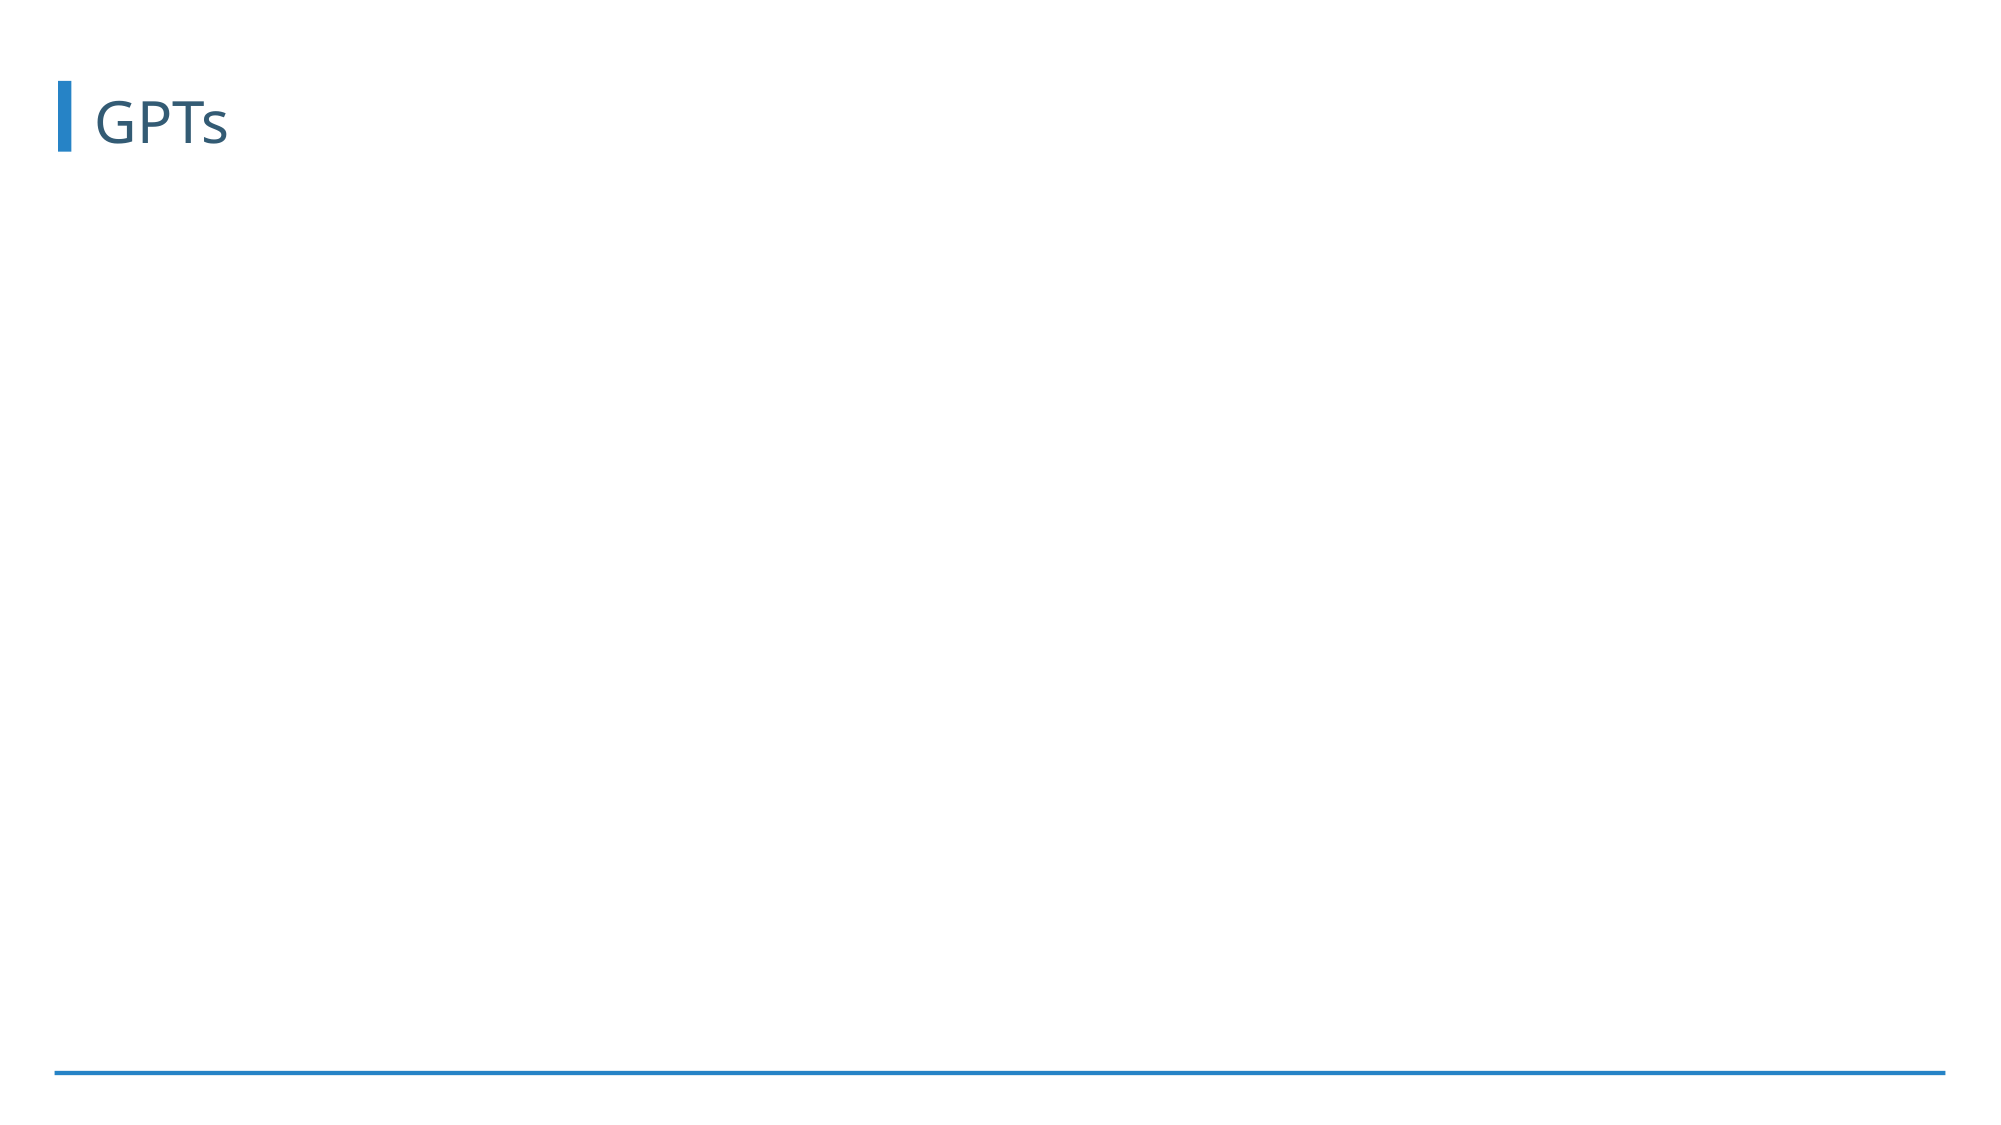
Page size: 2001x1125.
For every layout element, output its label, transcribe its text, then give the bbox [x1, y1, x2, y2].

title GPTs [79, 67, 1942, 165]
